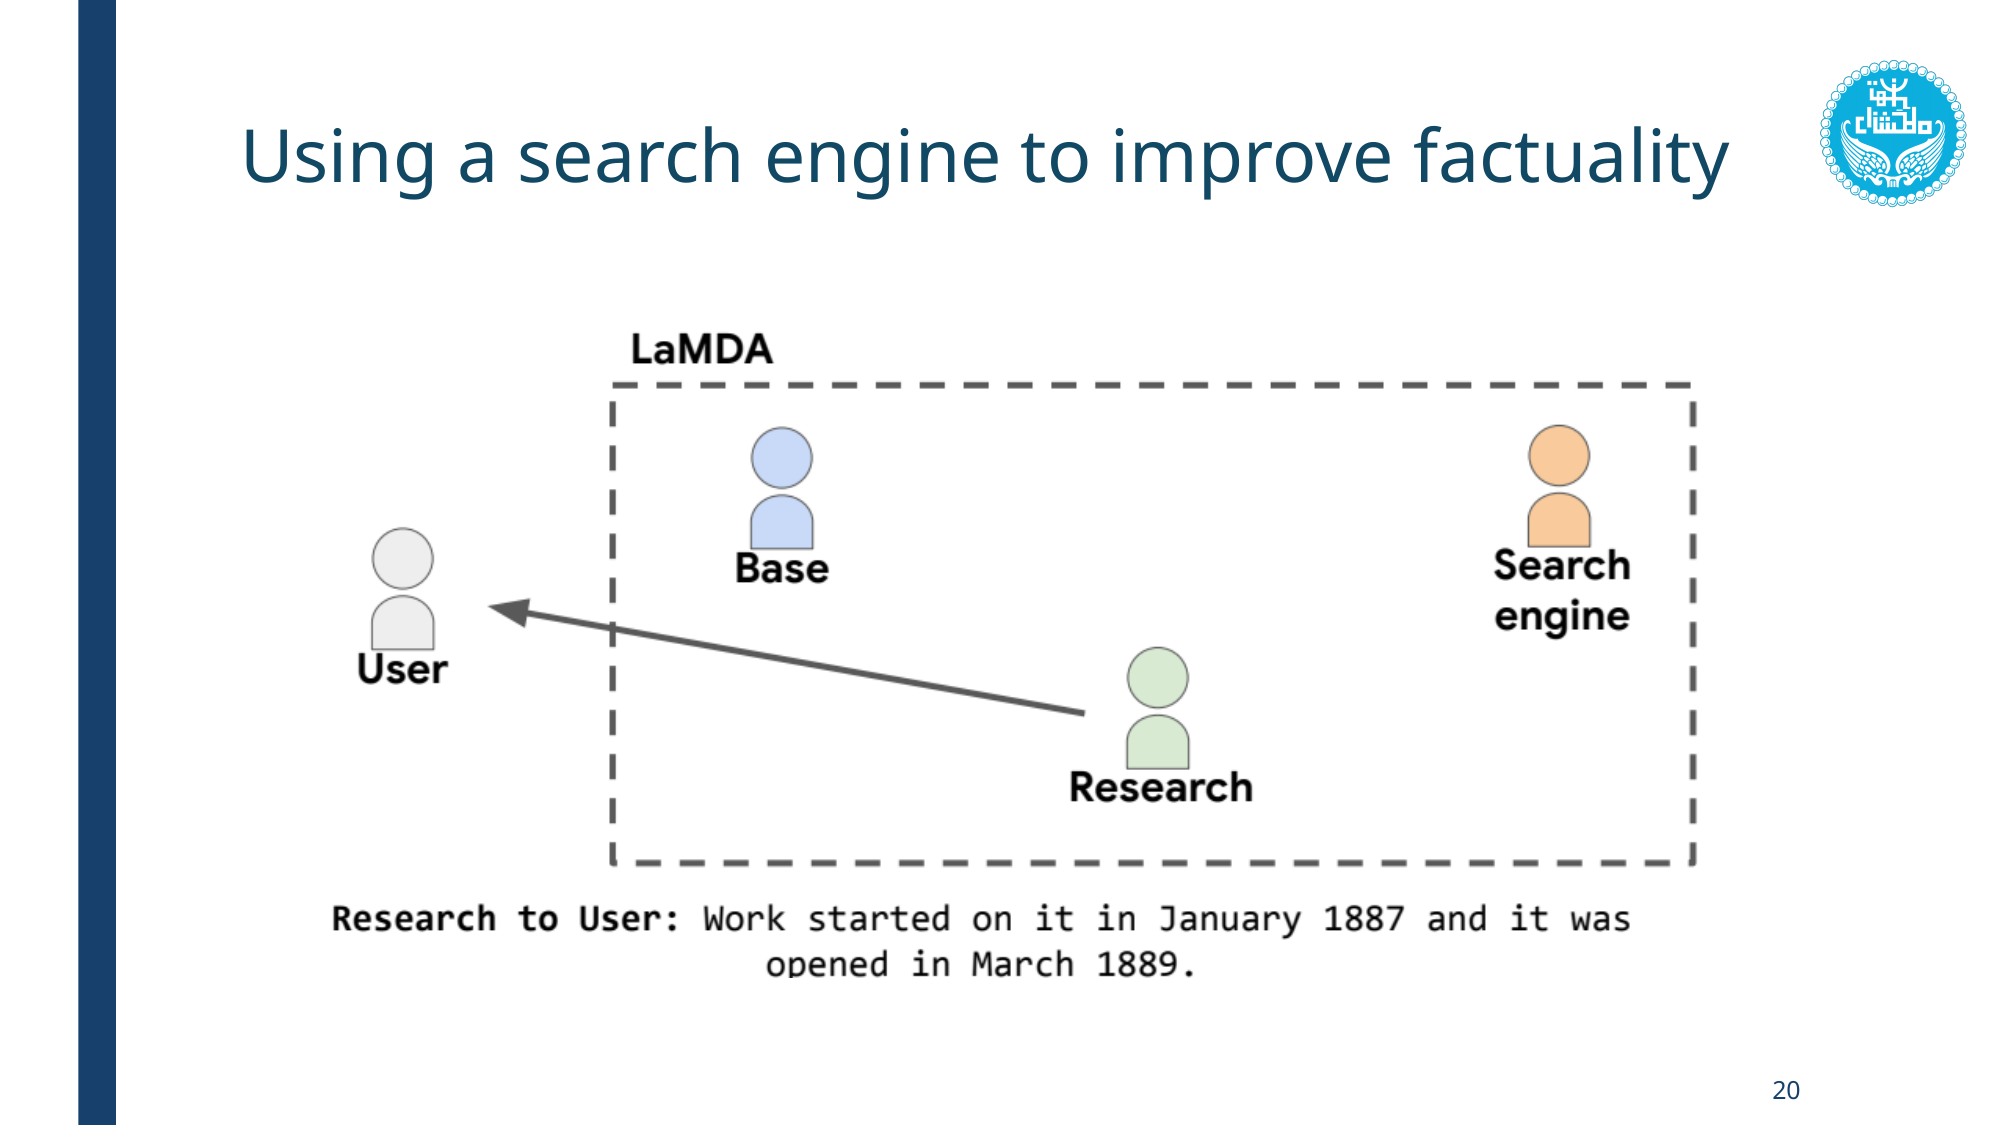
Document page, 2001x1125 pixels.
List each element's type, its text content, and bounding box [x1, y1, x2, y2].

slide_number 20 [1553, 1058, 1816, 1125]
picture [287, 329, 1713, 978]
picture [1819, 58, 1968, 208]
title Using a search engine to improve factuality [225, 112, 1800, 357]
